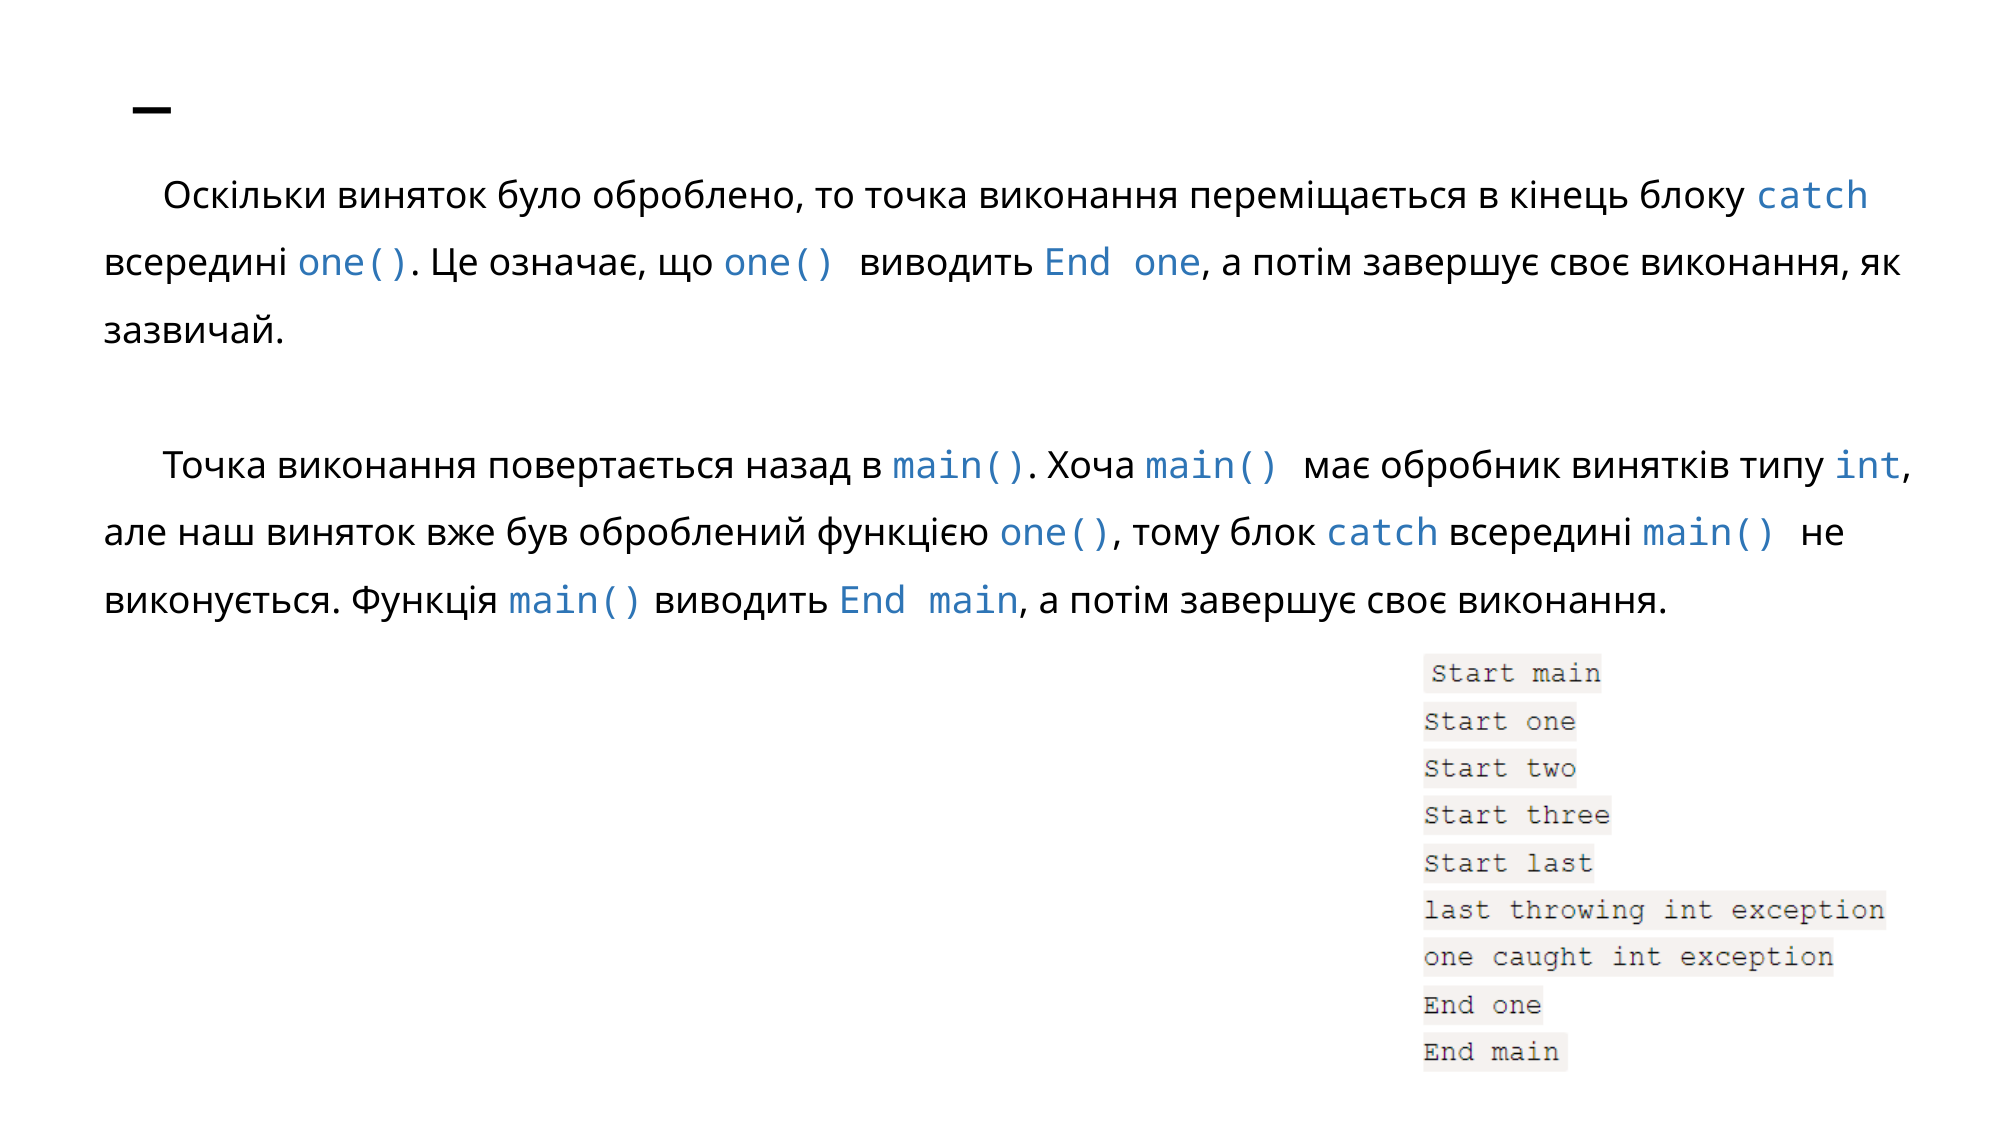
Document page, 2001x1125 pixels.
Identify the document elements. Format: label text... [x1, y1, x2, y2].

list Оскільки виняток було оброблено, то точка виконання переміщається в кінець блоку catch всередині one(). Це означає, що one() виводить End one, а потім завершує своє виконання, як зазвичай. Точка виконання повертається назад в main(). Хоча main() має обробник винятків типу int, але наш виняток вже був оброблений функцією one(), тому блок catch всередині main() не виконується. Функція main() виводить End main, а потім завершує своє виконання. [0, 140, 2000, 1125]
picture [1412, 632, 1901, 1091]
title _ [0, 0, 2000, 140]
